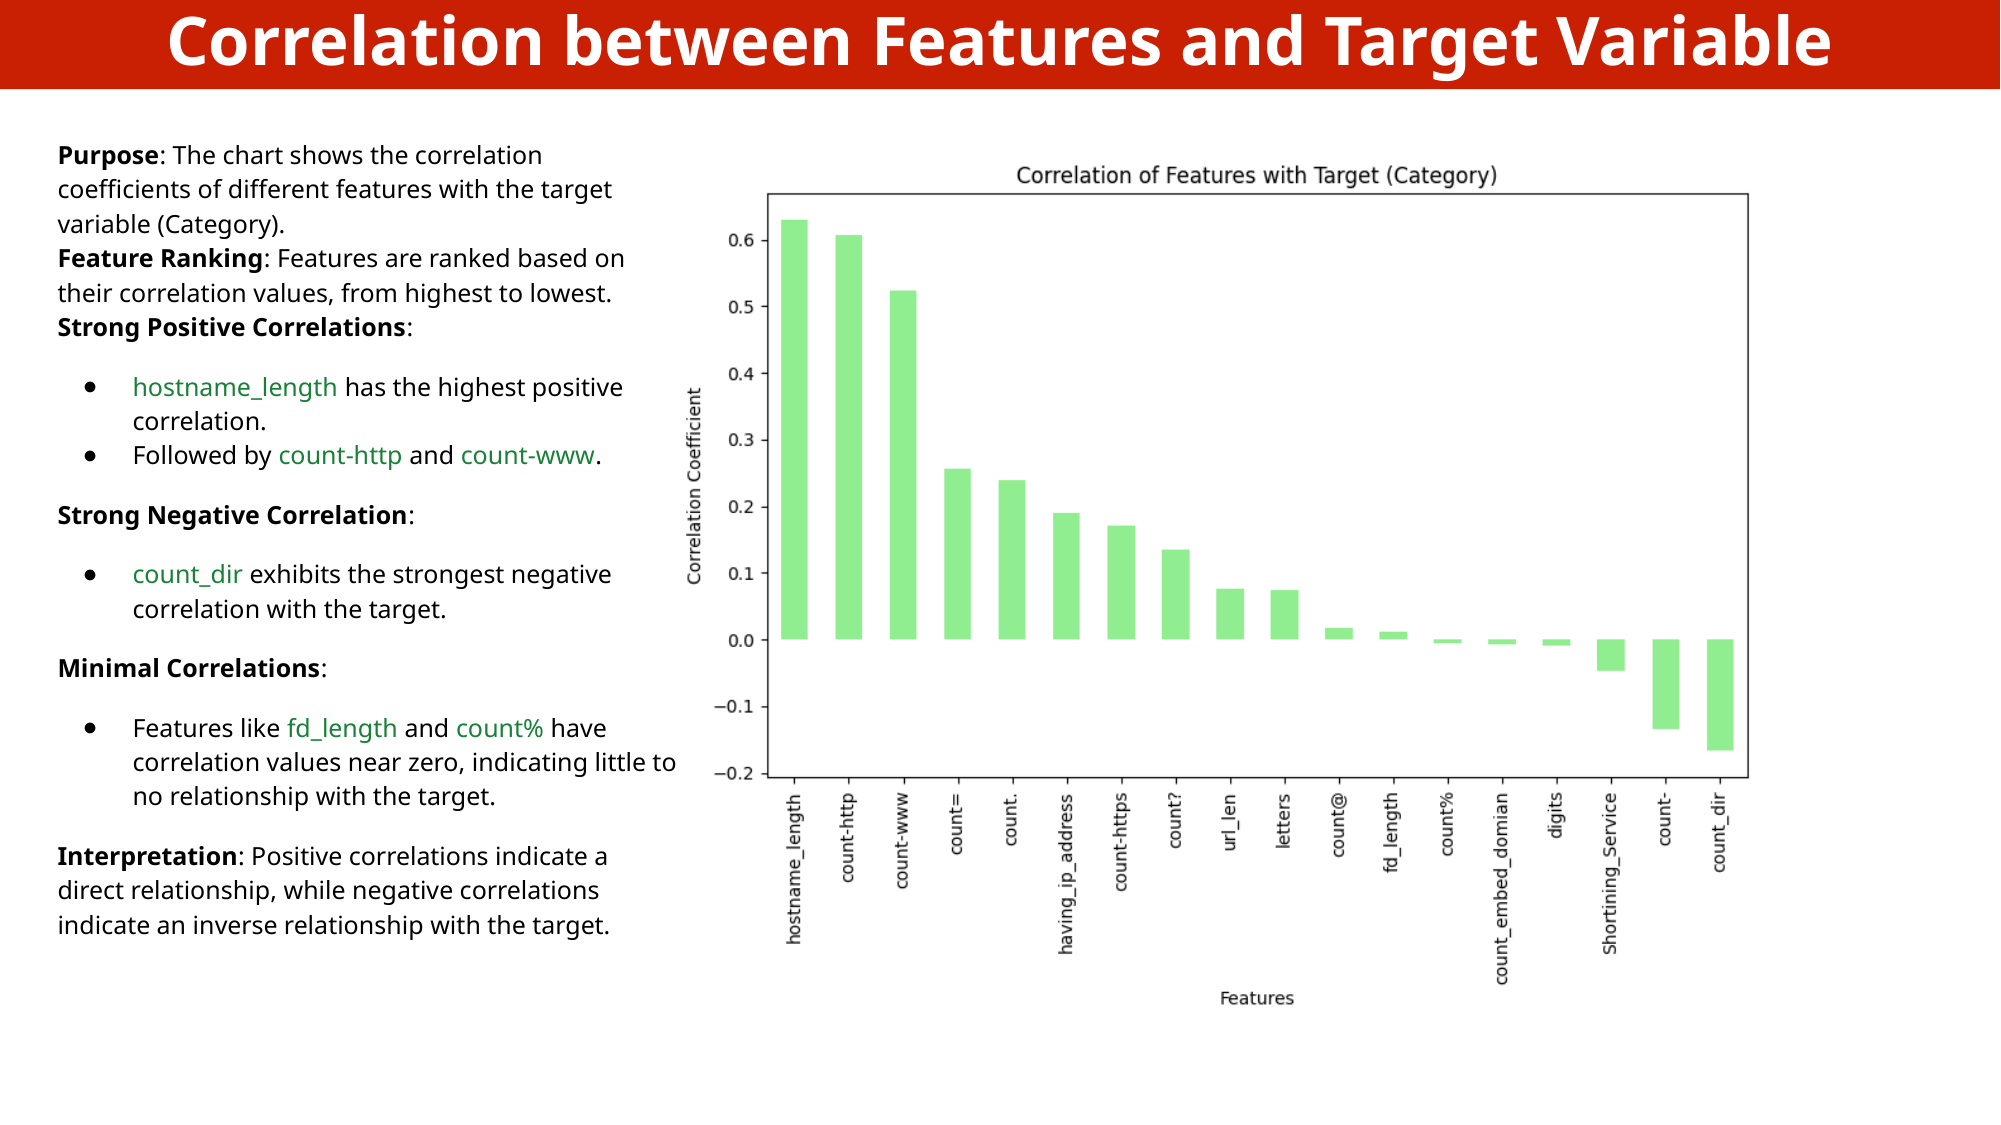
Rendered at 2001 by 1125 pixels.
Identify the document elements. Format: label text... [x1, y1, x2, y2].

text_box Purpose: The chart shows the correlation coefficients of different features with the target variable (Category). Feature Ranking: Features are ranked based on their correlation values, from highest to lowest. Strong Positive Correlations: hostname_length has the highest positive correlation. Followed by count-http and count-www. Strong Negative Correlation: count_dir exhibits the strongest negative correlation with the target. Minimal Correlations: Features like fd_length and count% have correlation values near zero, indicating little to no relationship with the target. Interpretation: Positive correlations indicate a direct relationship, while negative correlations indicate an inverse relationship with the target. [42, 120, 696, 992]
list Correlation between Features and Target Variable [0, 0, 2000, 90]
picture [675, 152, 1759, 1022]
